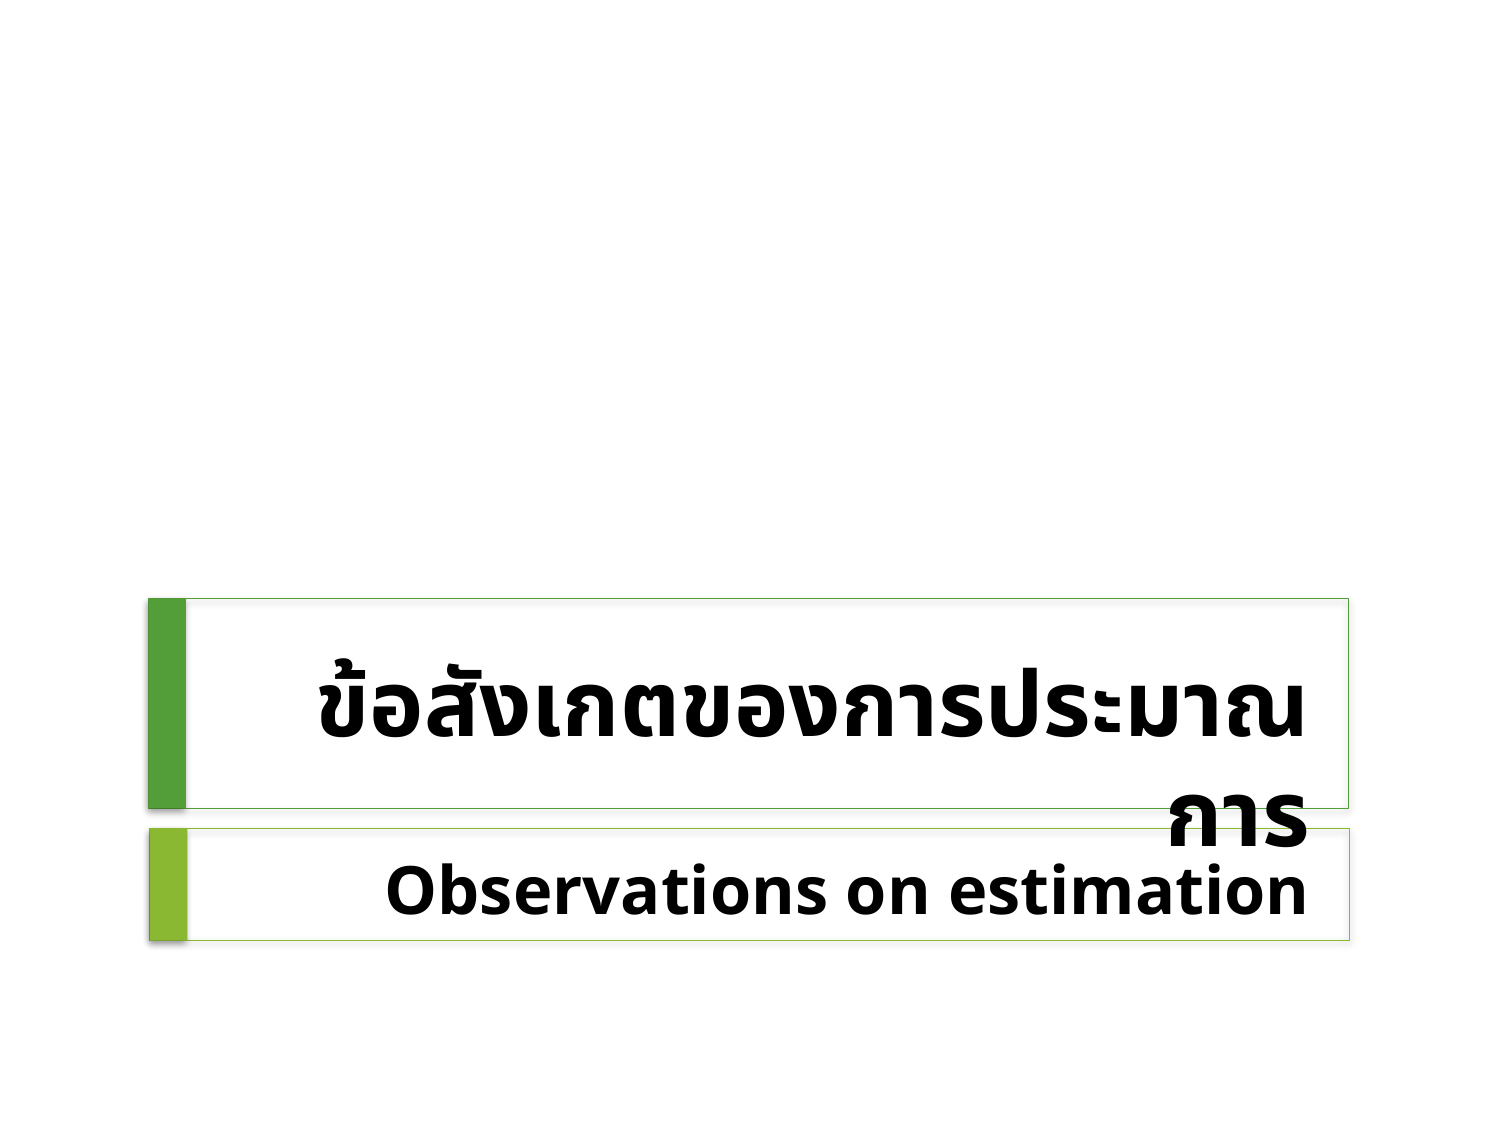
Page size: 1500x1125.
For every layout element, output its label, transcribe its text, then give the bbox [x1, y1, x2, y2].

title ข้อสังเกตของการประมาณการ [200, 637, 1325, 800]
subtitle Observations on estimation [200, 840, 1325, 929]
